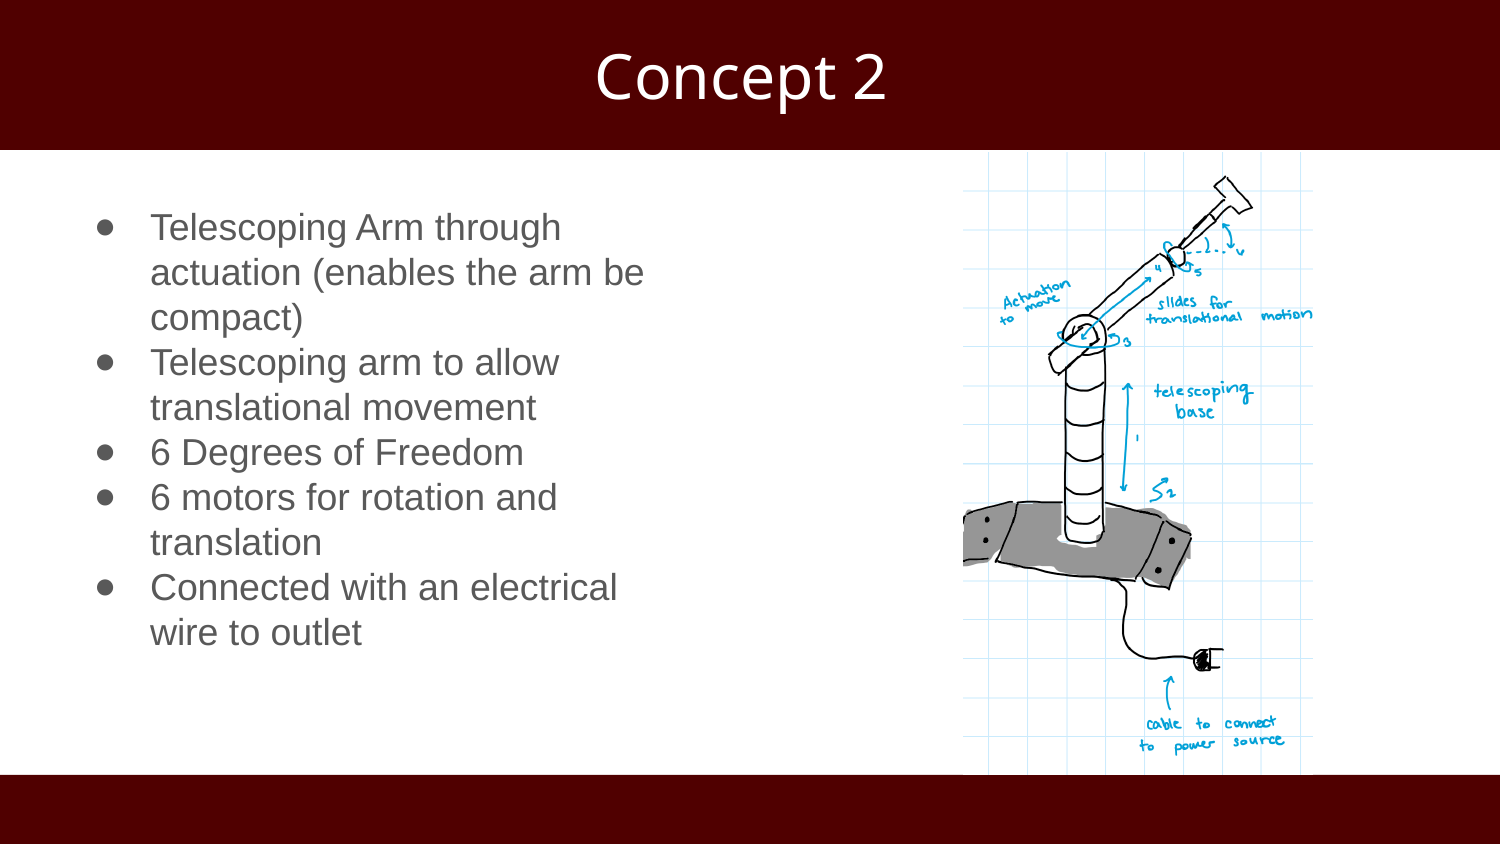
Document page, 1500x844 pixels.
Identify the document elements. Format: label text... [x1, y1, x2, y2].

title Concept 2 [0, 0, 1500, 150]
picture [962, 152, 1314, 776]
text_box Telescoping Arm through actuation (enables the arm be compact) Telescoping arm to allow translational movement 6 Degrees of Freedom 6 motors for rotation and translation Connected with an electrical wire to outlet [59, 187, 686, 740]
title [0, 774, 1500, 844]
